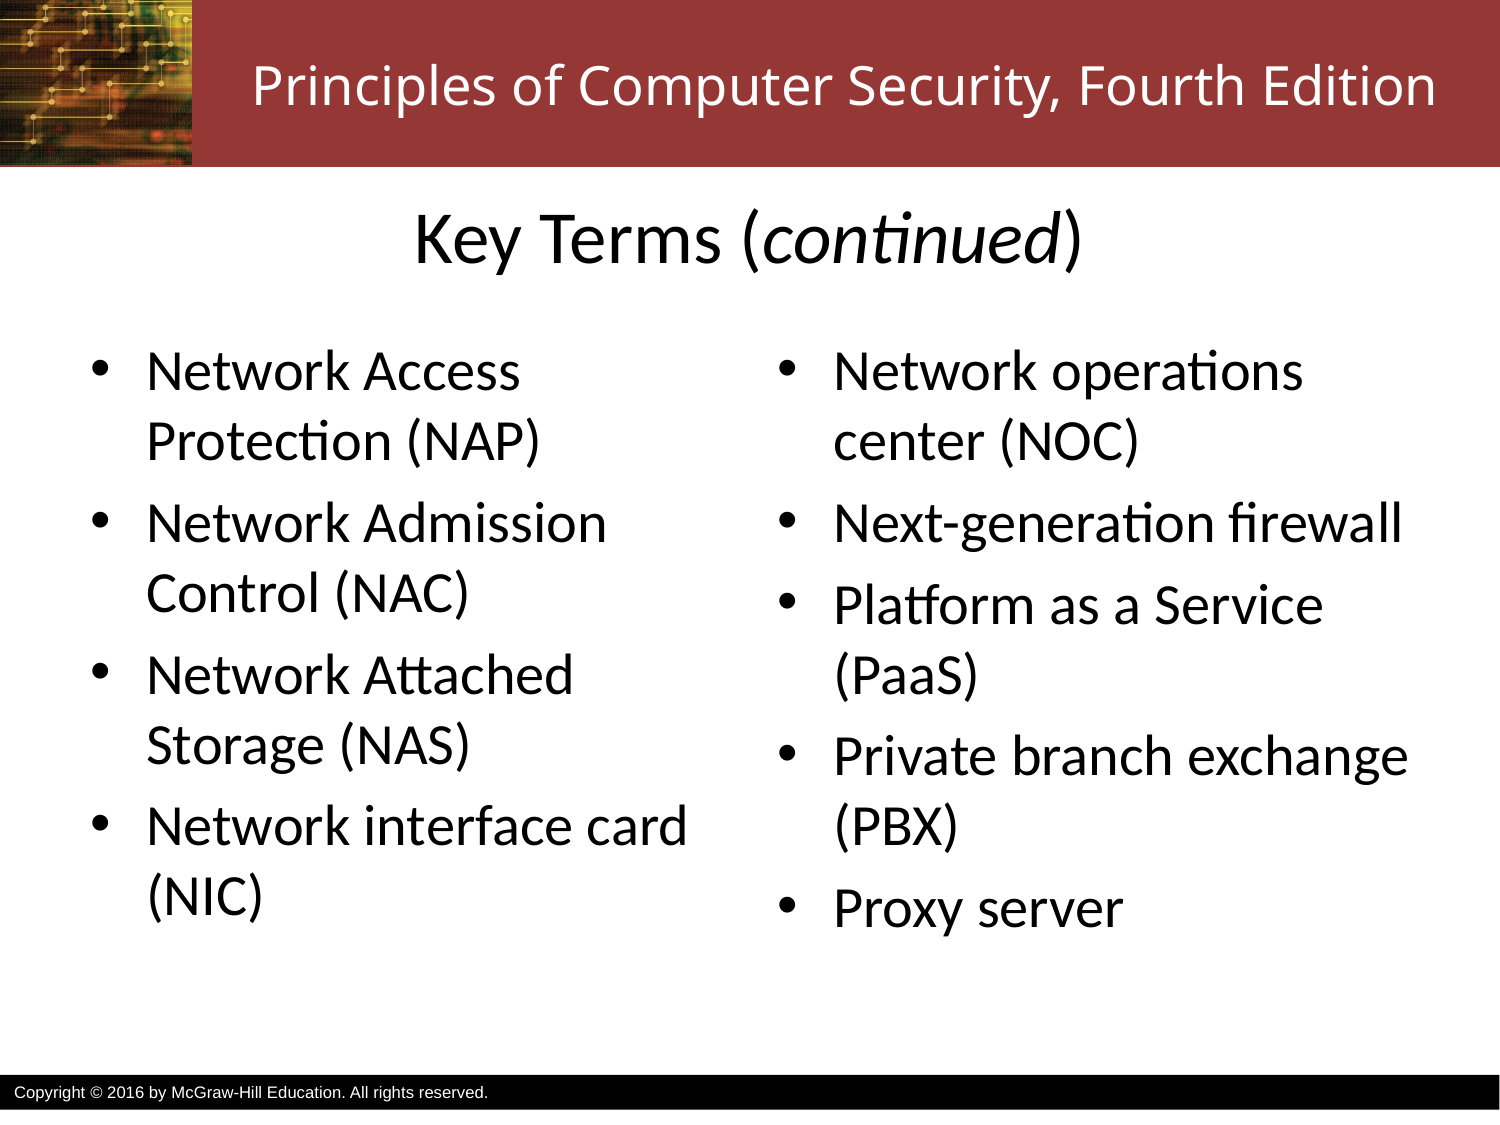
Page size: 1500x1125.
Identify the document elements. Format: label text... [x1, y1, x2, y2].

title Key Terms (continued) [75, 181, 1425, 326]
list Network operations center (NOC) Next-generation firewall Platform as a Service (PaaS) Private branch exchange (PBX) Proxy server [762, 324, 1425, 1005]
list Network Access Protection (NAP) Network Admission Control (NAC) Network Attached Storage (NAS) Network interface card (NIC) [75, 324, 738, 1005]
picture [0, 0, 192, 165]
